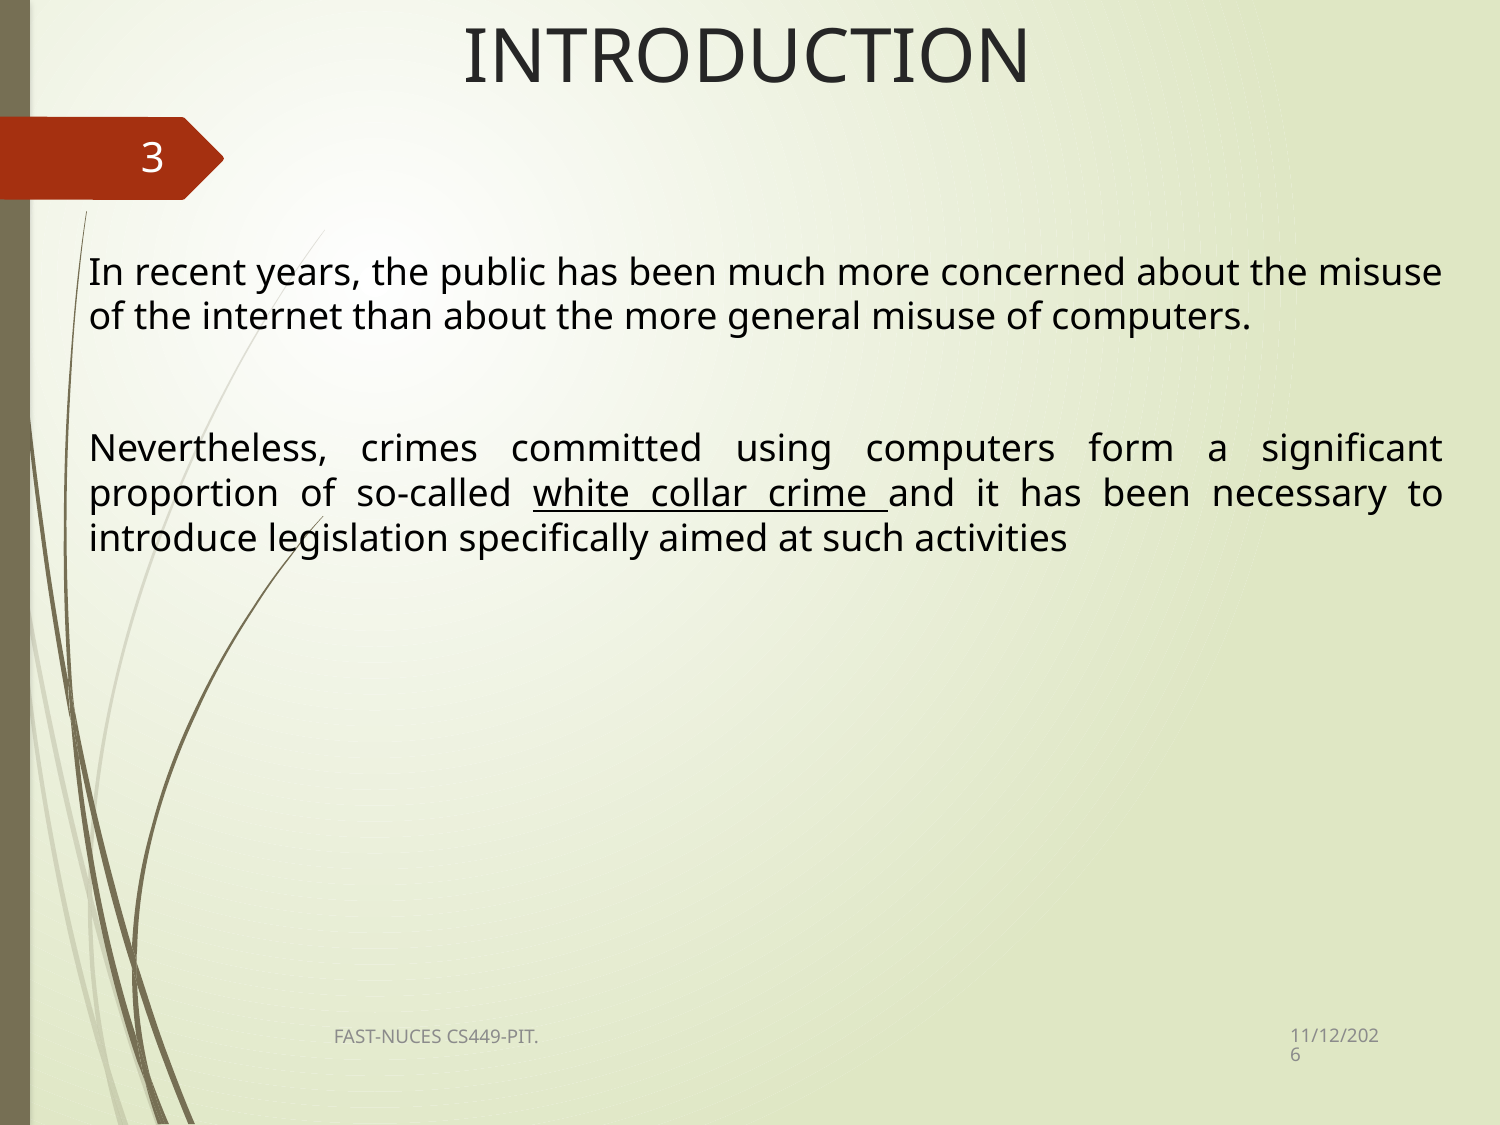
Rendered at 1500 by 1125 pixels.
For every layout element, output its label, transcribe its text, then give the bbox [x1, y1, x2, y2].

title INTRODUCTION [73, 0, 1424, 113]
list In recent years, the public has been much more concerned about the misuse of the internet than about the more general misuse of computers. Nevertheless, crimes committed using computers form a significant proportion of so-called white collar crime and it has been necessary to introduce legislation specifically aimed at such activities [73, 240, 1460, 1013]
slide_number 3 [83, 129, 180, 190]
footer FAST-NUCES CS449-PIT. [318, 1006, 1257, 1067]
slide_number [1275, 1006, 1401, 1068]
